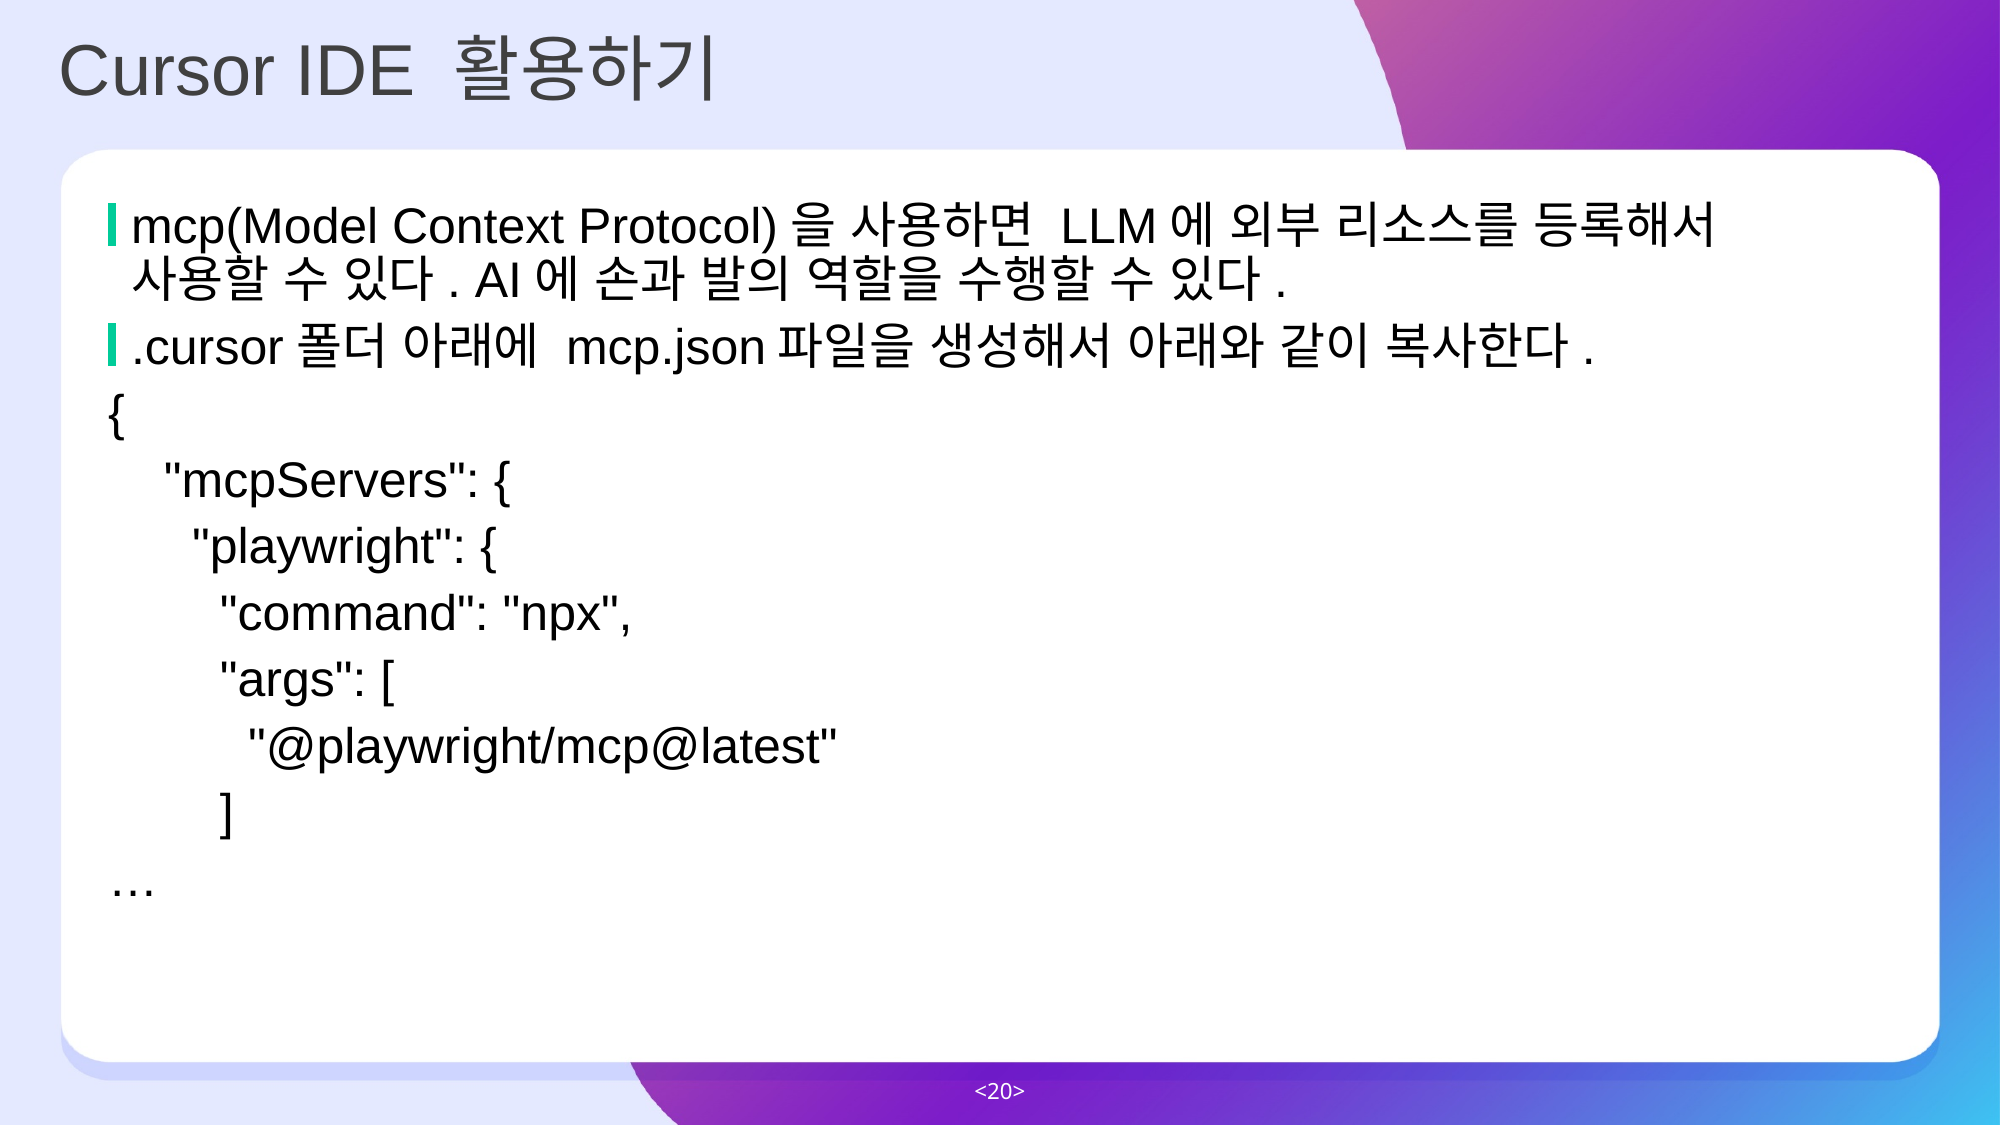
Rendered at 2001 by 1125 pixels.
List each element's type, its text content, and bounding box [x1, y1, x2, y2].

picture [0, 0, 2000, 1125]
text_box Cursor IDE 활용하기 [38, 23, 1764, 241]
text_box mcp(Model Context Protocol)을 사용하면 LLM에 외부 리소스를 등록해서 사용할 수 있다. AI에 손과 발의 역할을 수행할 수 있다. .cursor폴더 아래에 mcp.json파일을 생성해서 아래와 같이 복사한다. { "mcpServers": { "playwright": { "command": "npx", "args": [ "@playwright/mcp@latest" ] … [87, 189, 1861, 1036]
